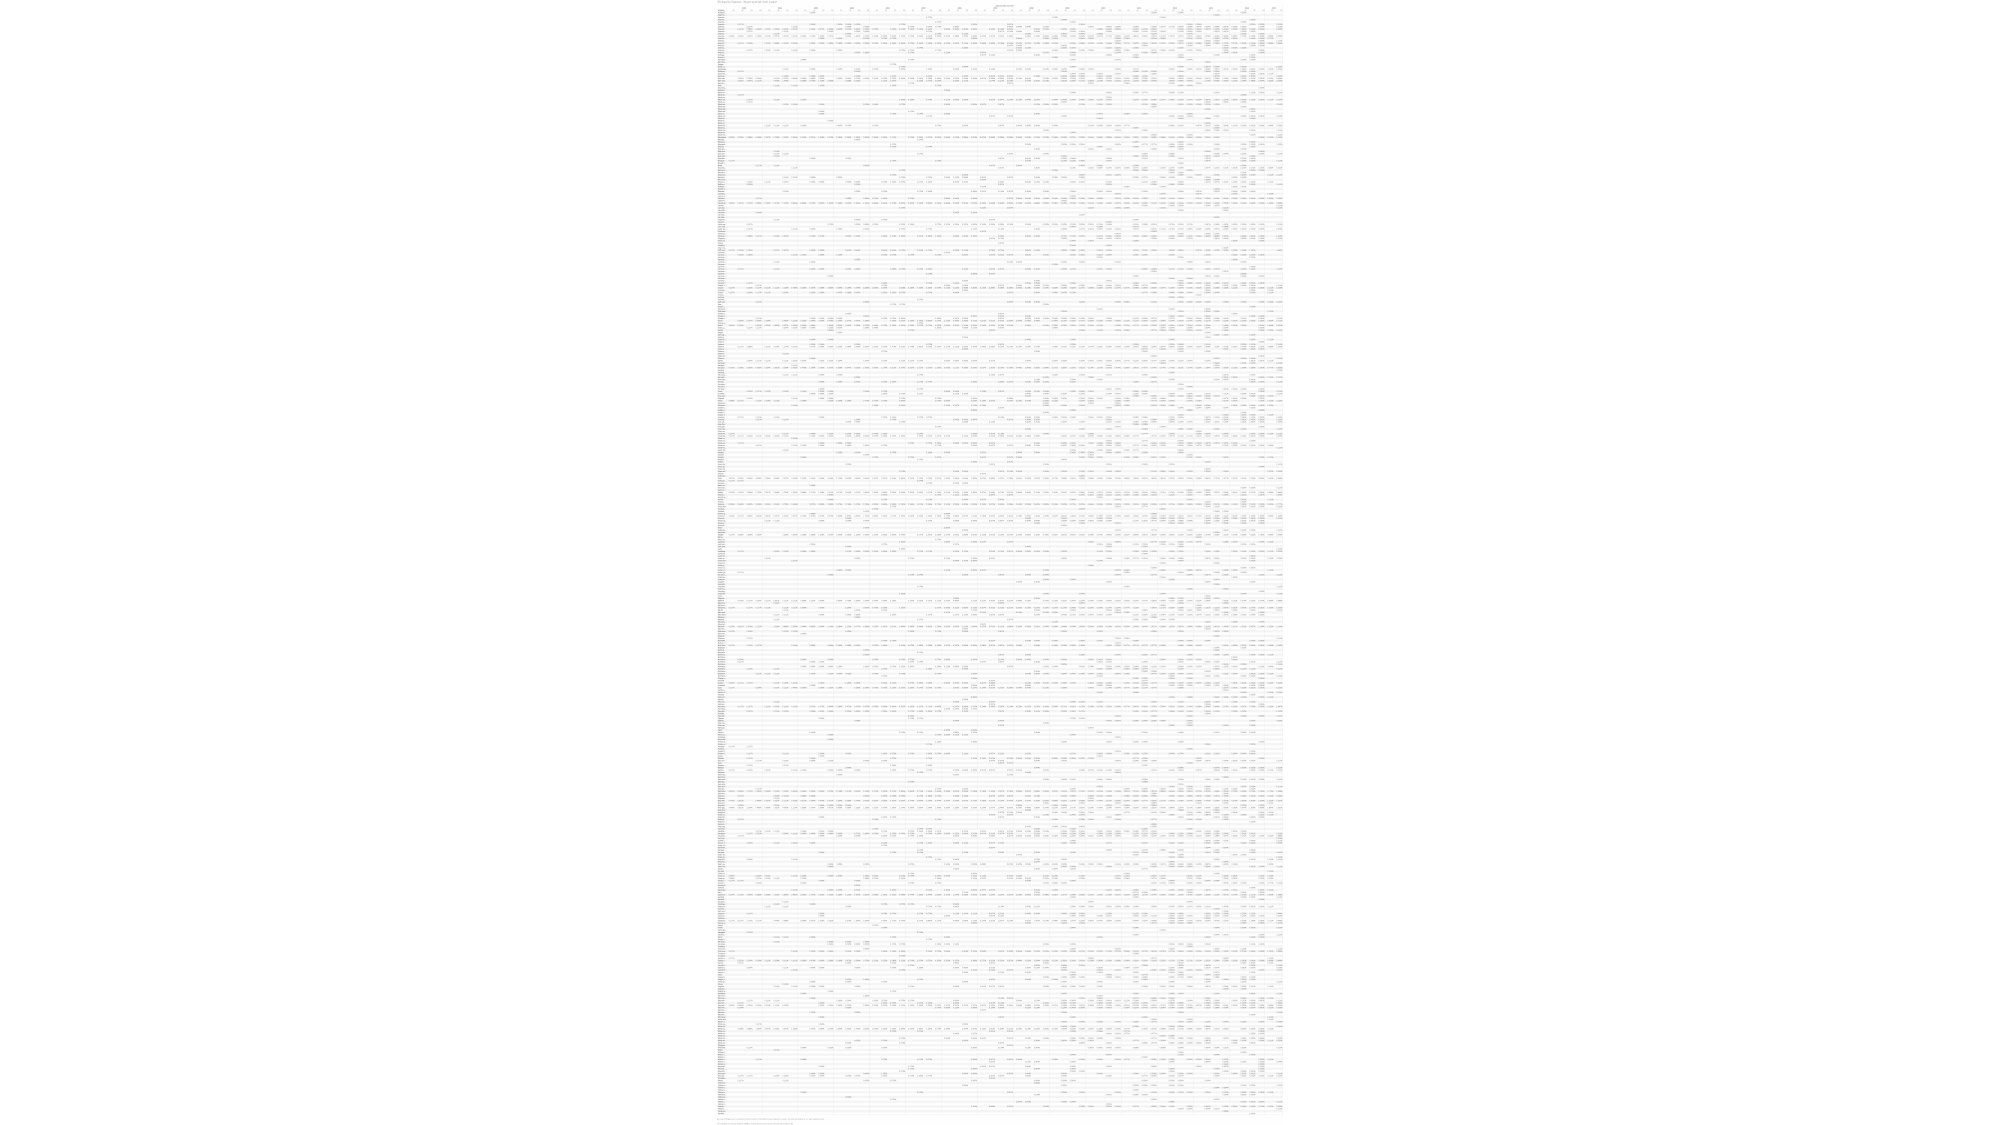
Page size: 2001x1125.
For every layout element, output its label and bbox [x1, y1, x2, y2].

picture [717, 0, 1283, 1125]
